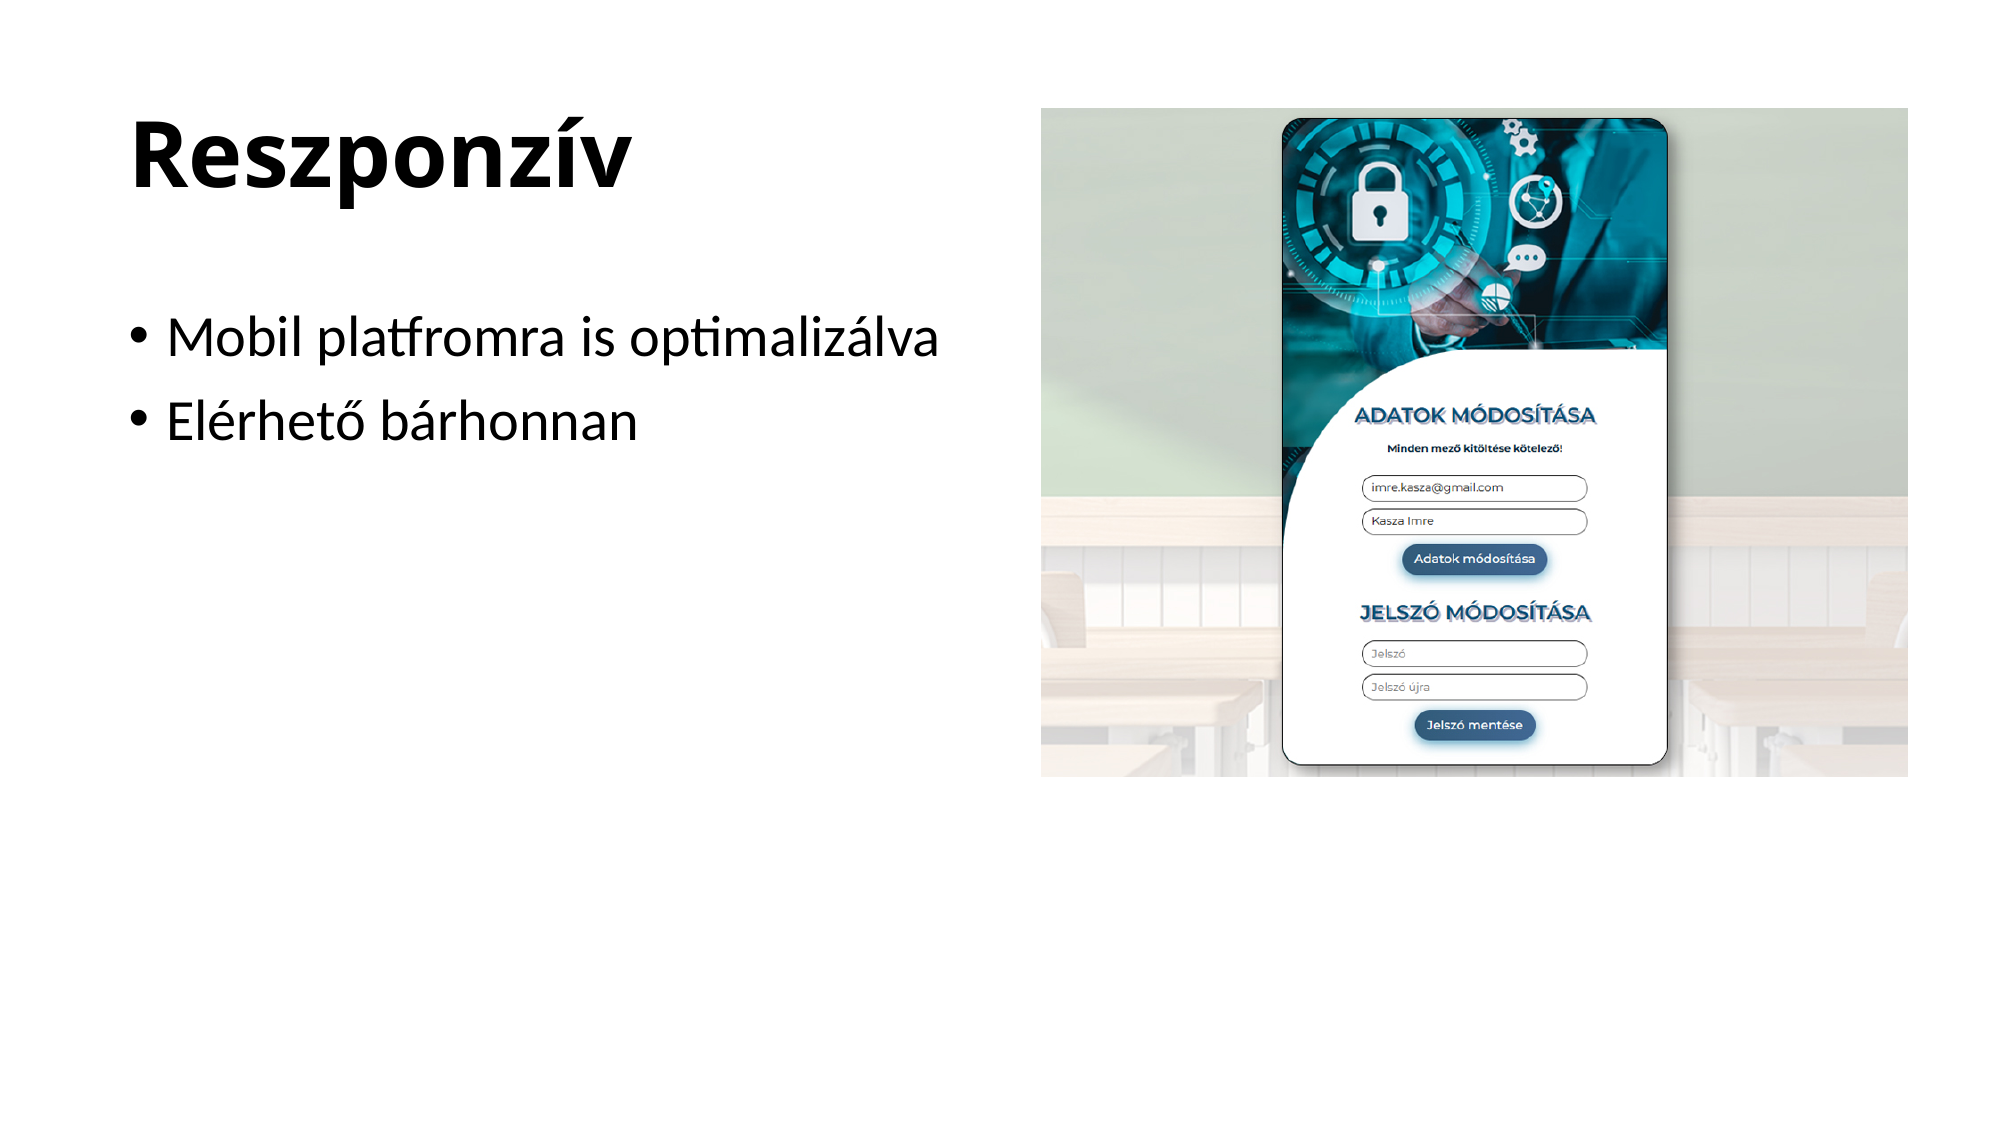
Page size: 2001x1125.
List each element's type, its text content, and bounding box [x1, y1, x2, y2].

list Mobil platfromra is optimalizálva Elérhető bárhonnan [113, 298, 1041, 552]
picture [1041, 108, 1908, 777]
title Reszponzív [113, 83, 1839, 232]
